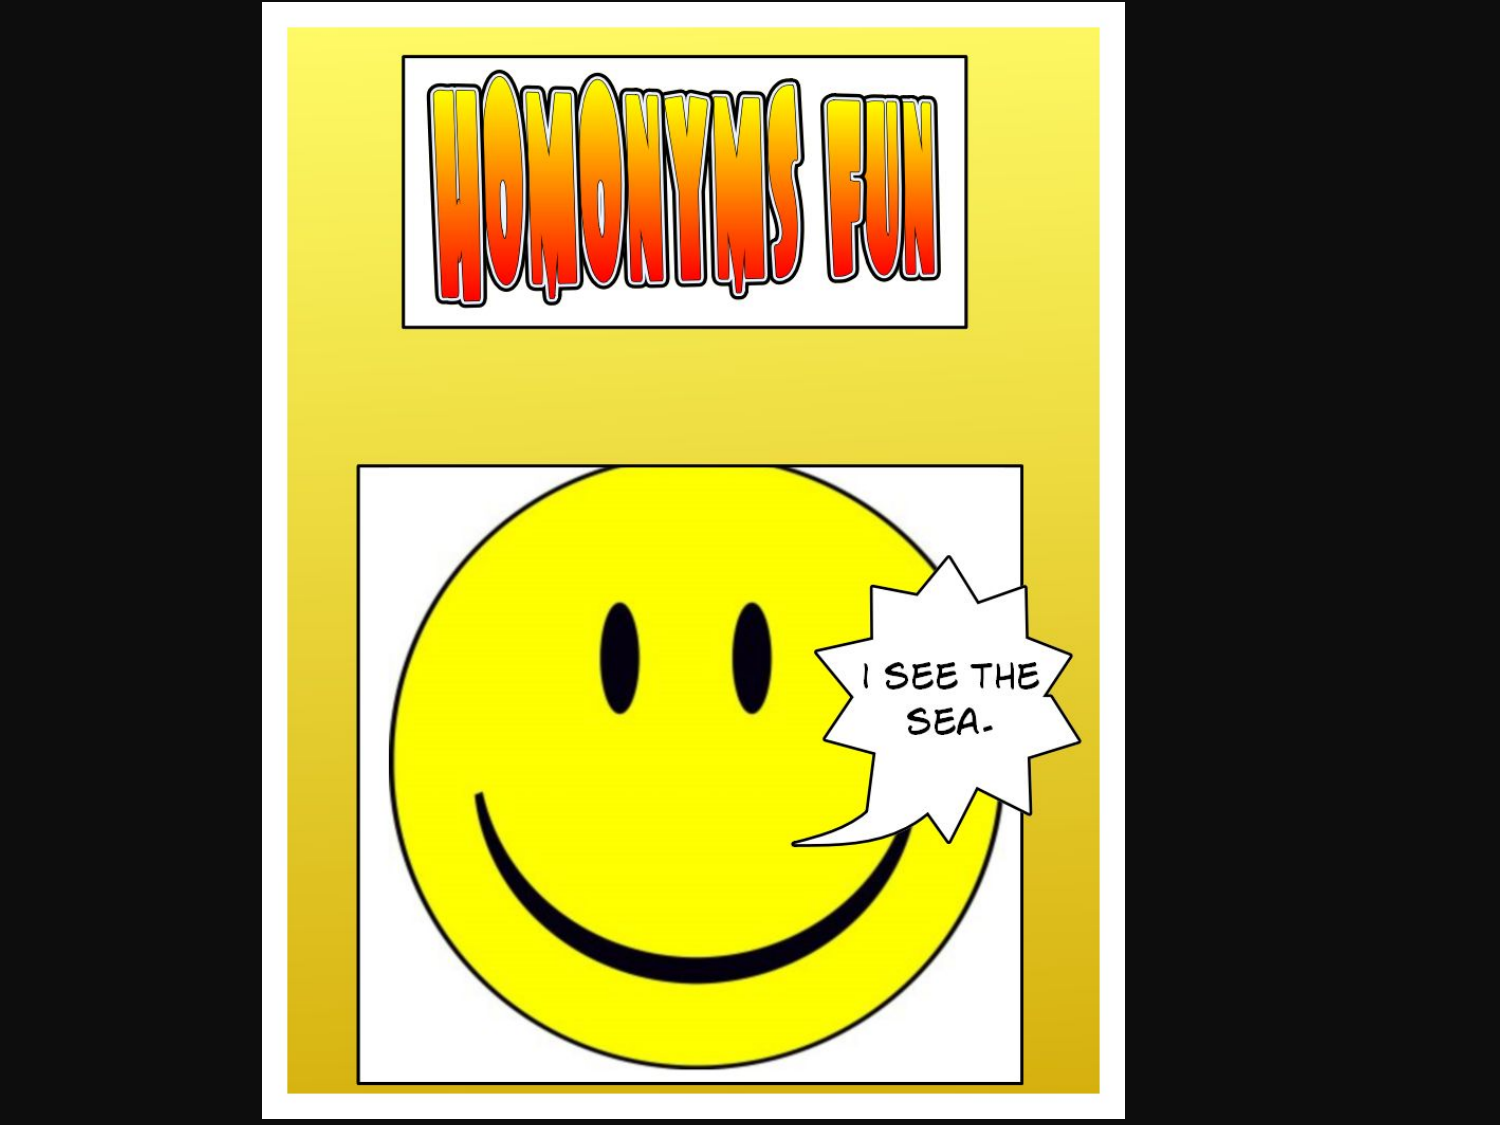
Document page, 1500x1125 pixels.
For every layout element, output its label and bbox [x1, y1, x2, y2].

list [262, 2, 1126, 1120]
